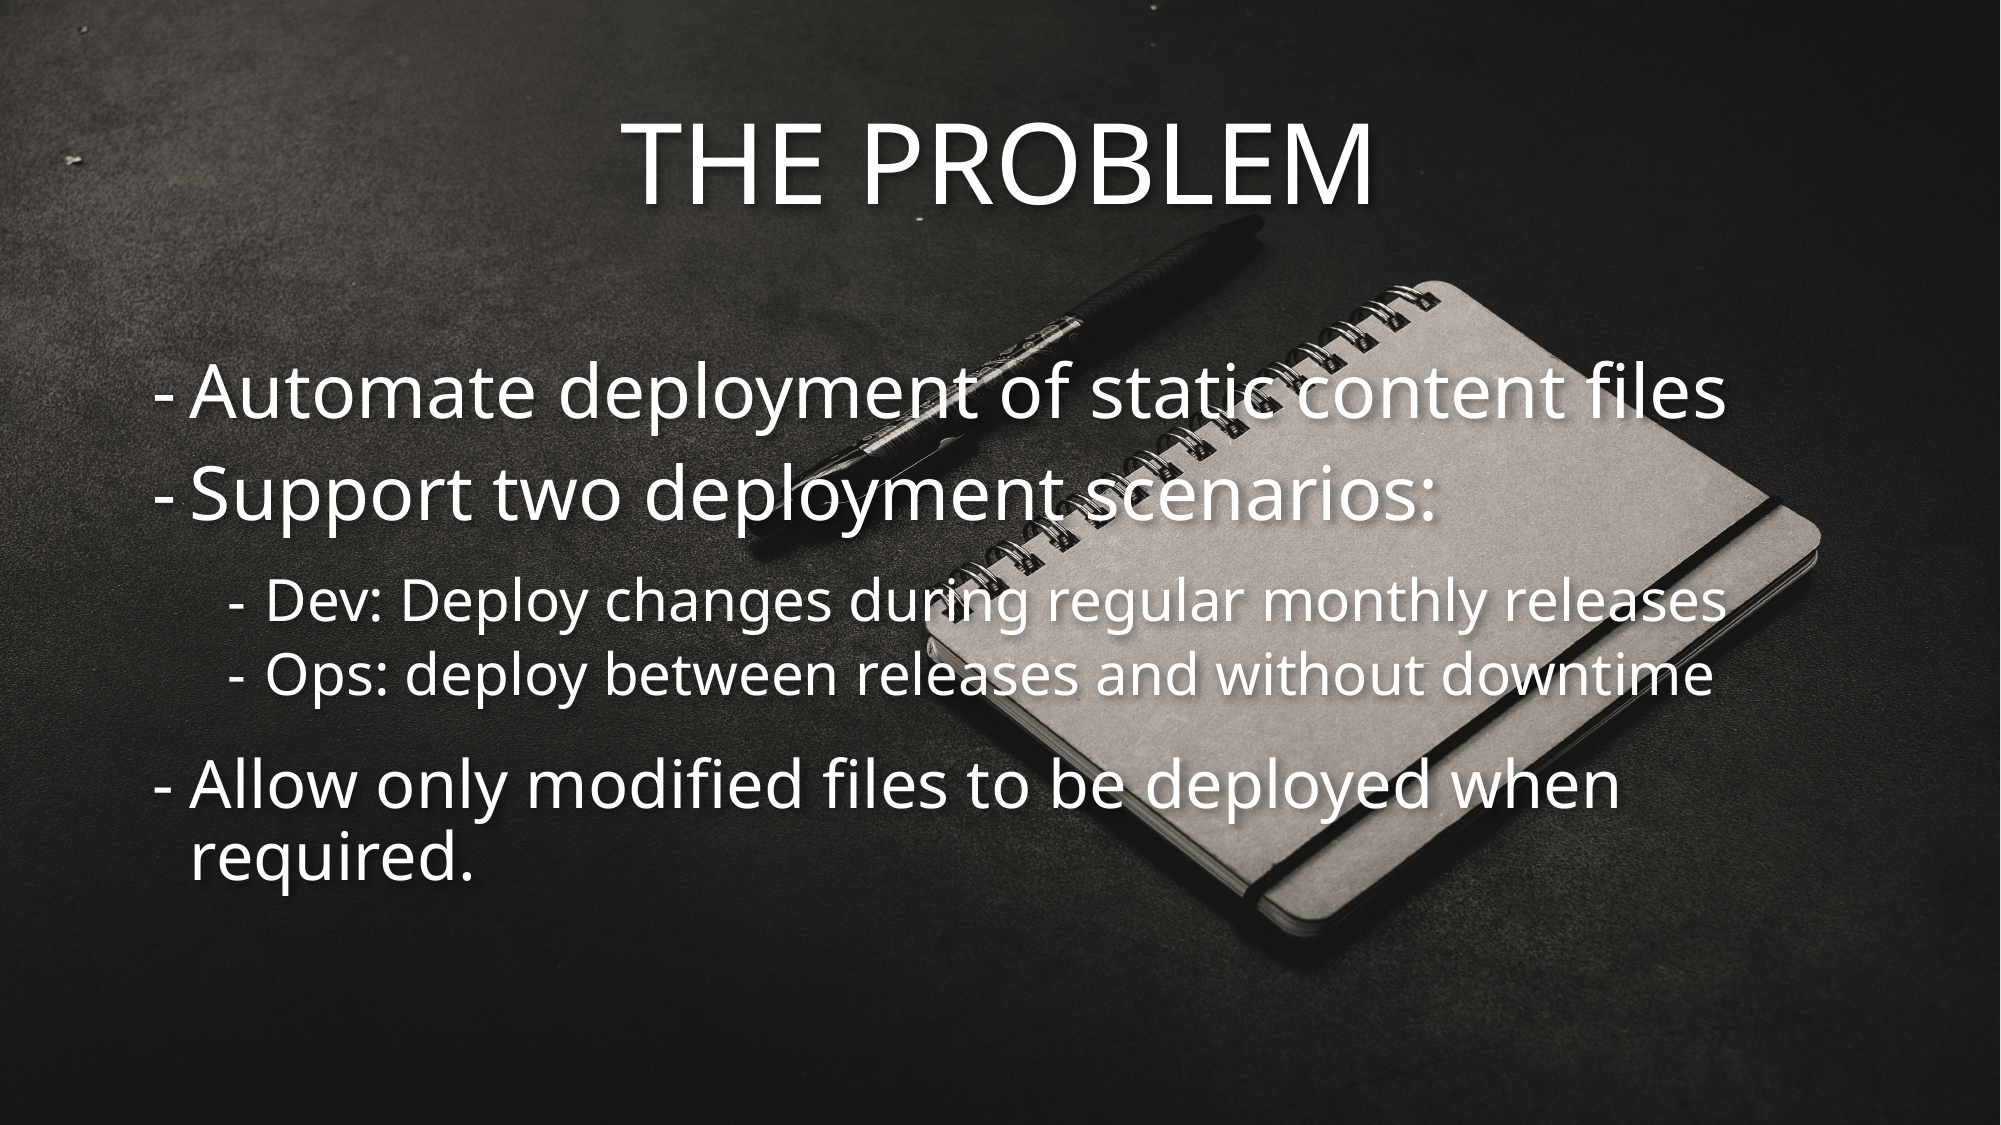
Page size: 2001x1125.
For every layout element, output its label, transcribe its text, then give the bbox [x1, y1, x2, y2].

list Automate deployment of static content files Support two deployment scenarios: Dev: Deploy changes during regular monthly releases Ops: deploy between releases and without downtime Allow only modified files to be deployed when required. [137, 346, 1863, 1073]
title THE PROBLEM [137, 59, 1863, 278]
picture [0, 0, 2001, 1125]
